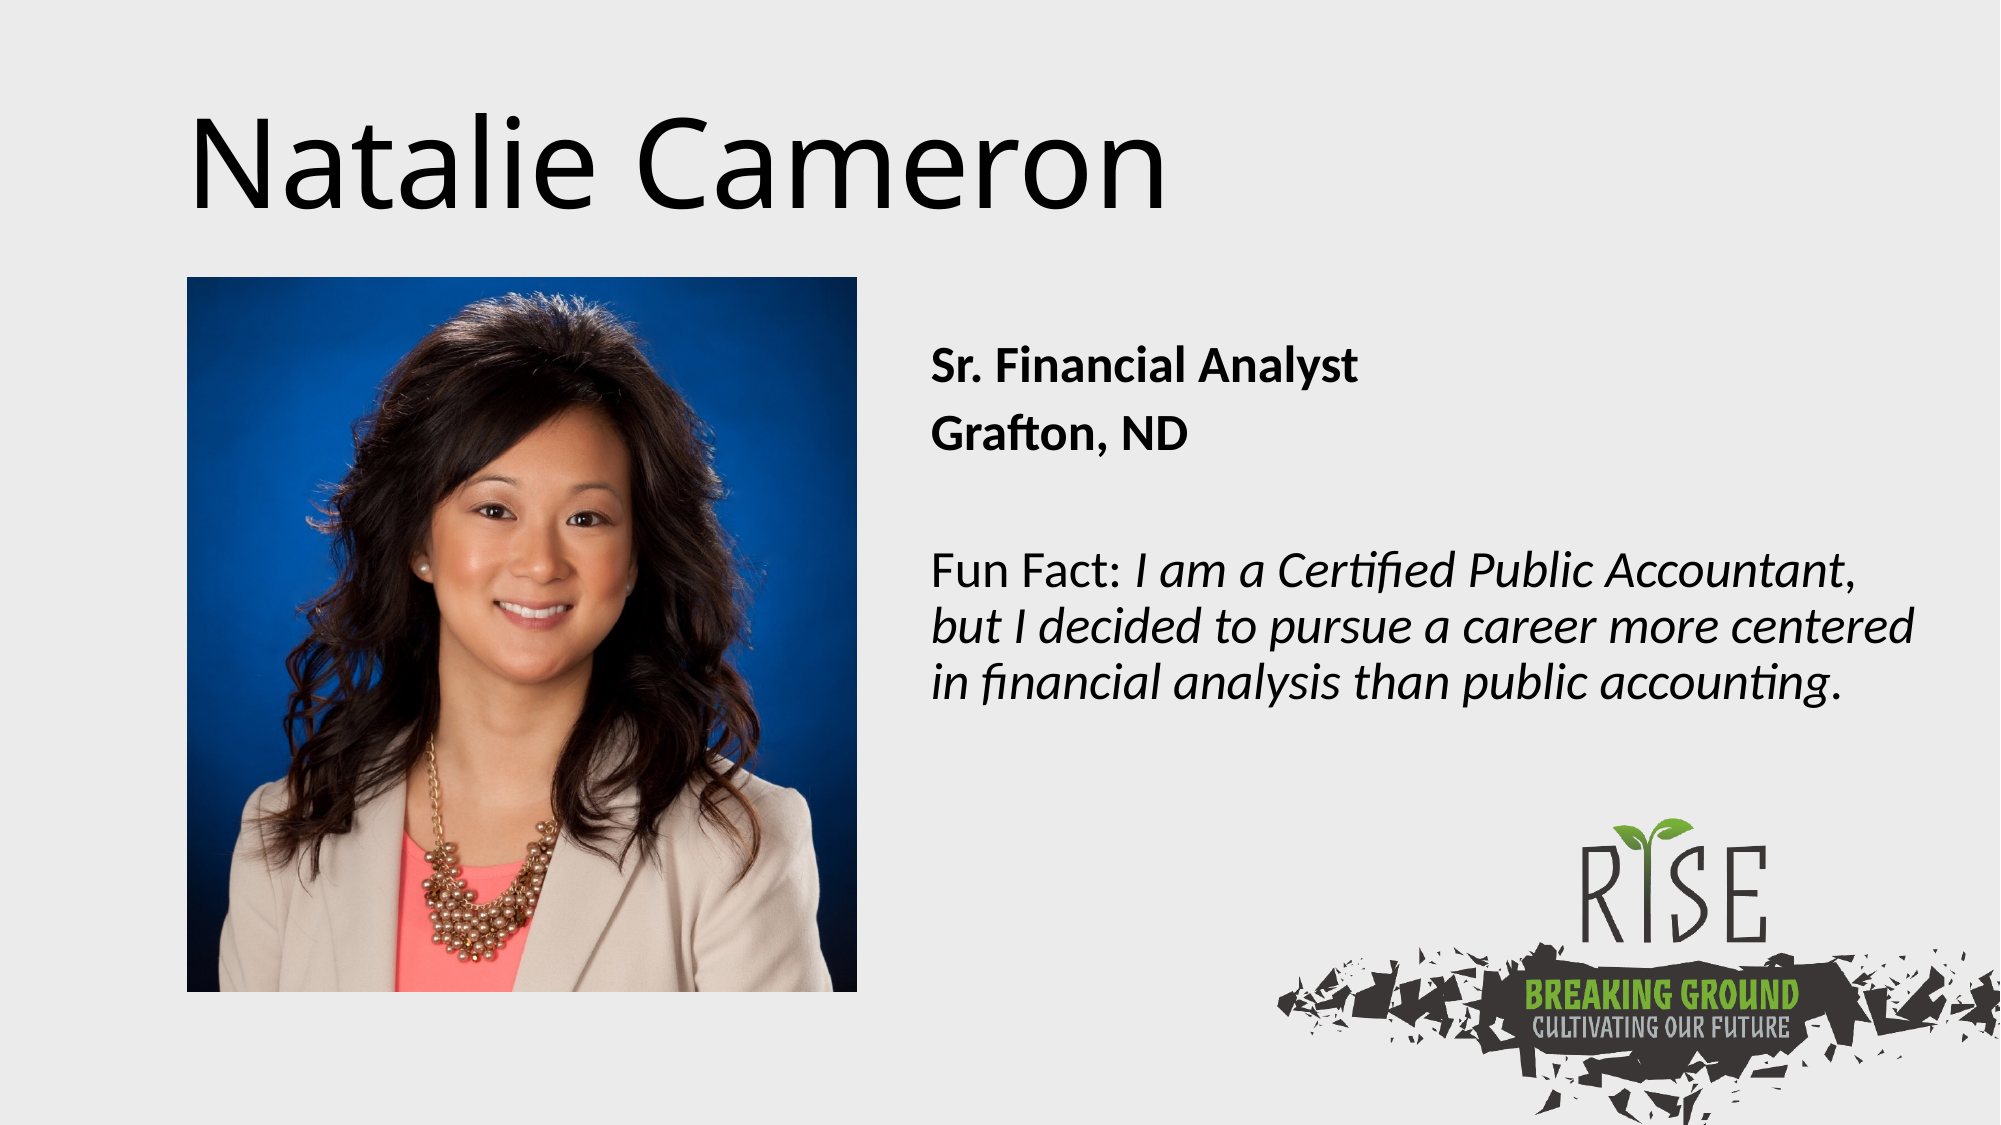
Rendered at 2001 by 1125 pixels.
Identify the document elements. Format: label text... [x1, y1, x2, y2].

title Natalie Cameron [137, 59, 1863, 278]
list Sr. Financial Analyst Grafton, ND Fun Fact: I am a Certified Public Accountant, but I decided to pursue a career more centered in financial analysis than public accounting. [915, 329, 1938, 804]
picture [187, 277, 857, 992]
picture [1253, 798, 2000, 1125]
